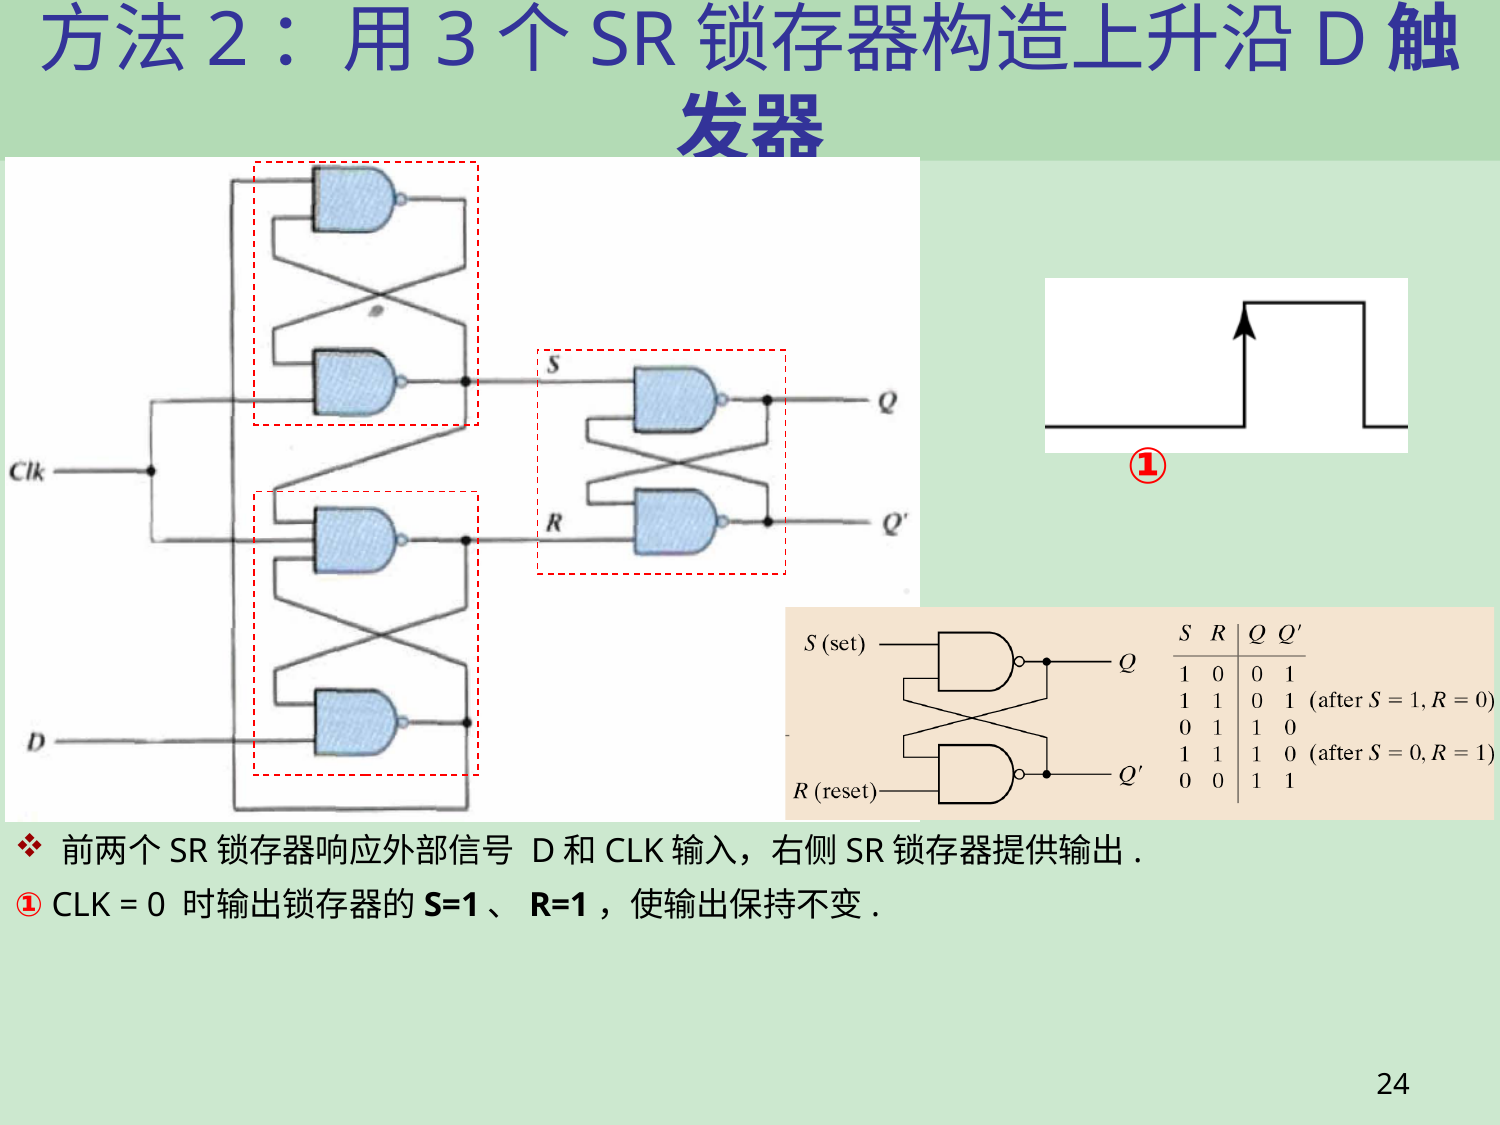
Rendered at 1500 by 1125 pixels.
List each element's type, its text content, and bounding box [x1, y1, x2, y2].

text_box 前两个SR锁存器响应外部信号 D和CLK输入，右侧SR锁存器提供输出. ① CLK = 0 时输出锁存器的S=1、R=1，使输出保持不变. [0, 823, 1495, 931]
title 方法2：用3个SR锁存器构造上升沿D触发器 [17, 11, 1483, 149]
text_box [5, 157, 1408, 822]
picture [785, 607, 1495, 821]
slide_number 24 [1112, 1037, 1426, 1113]
